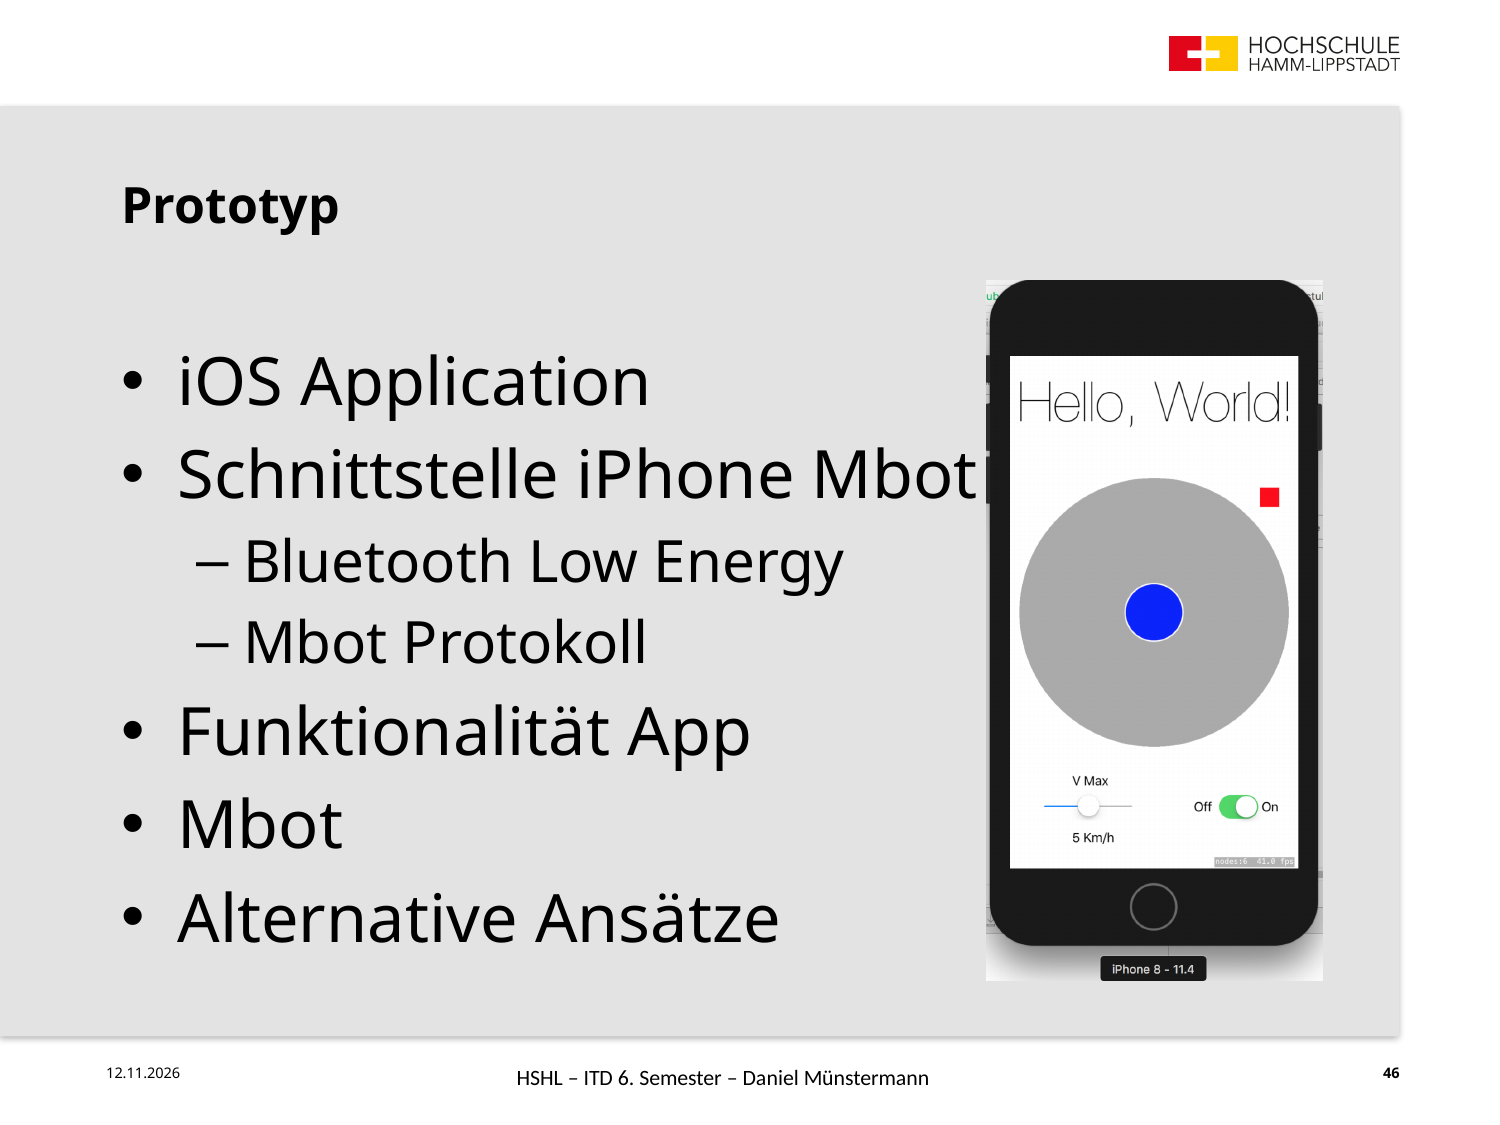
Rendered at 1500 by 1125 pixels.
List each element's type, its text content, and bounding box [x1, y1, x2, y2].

picture [986, 280, 1324, 981]
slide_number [106, 1065, 457, 1084]
text_box Prototyp [106, 125, 1340, 281]
picture [1169, 36, 1400, 71]
list iOS Application Schnittstelle iPhone Mbot Bluetooth Low Energy Mbot Protokoll Funktionalität App Mbot Alternative Ansätze [106, 331, 1366, 1005]
text_box HSHL – ITD 6. Semester – Daniel Münstermann [501, 1055, 945, 1097]
slide_number 46 [1049, 1065, 1400, 1084]
